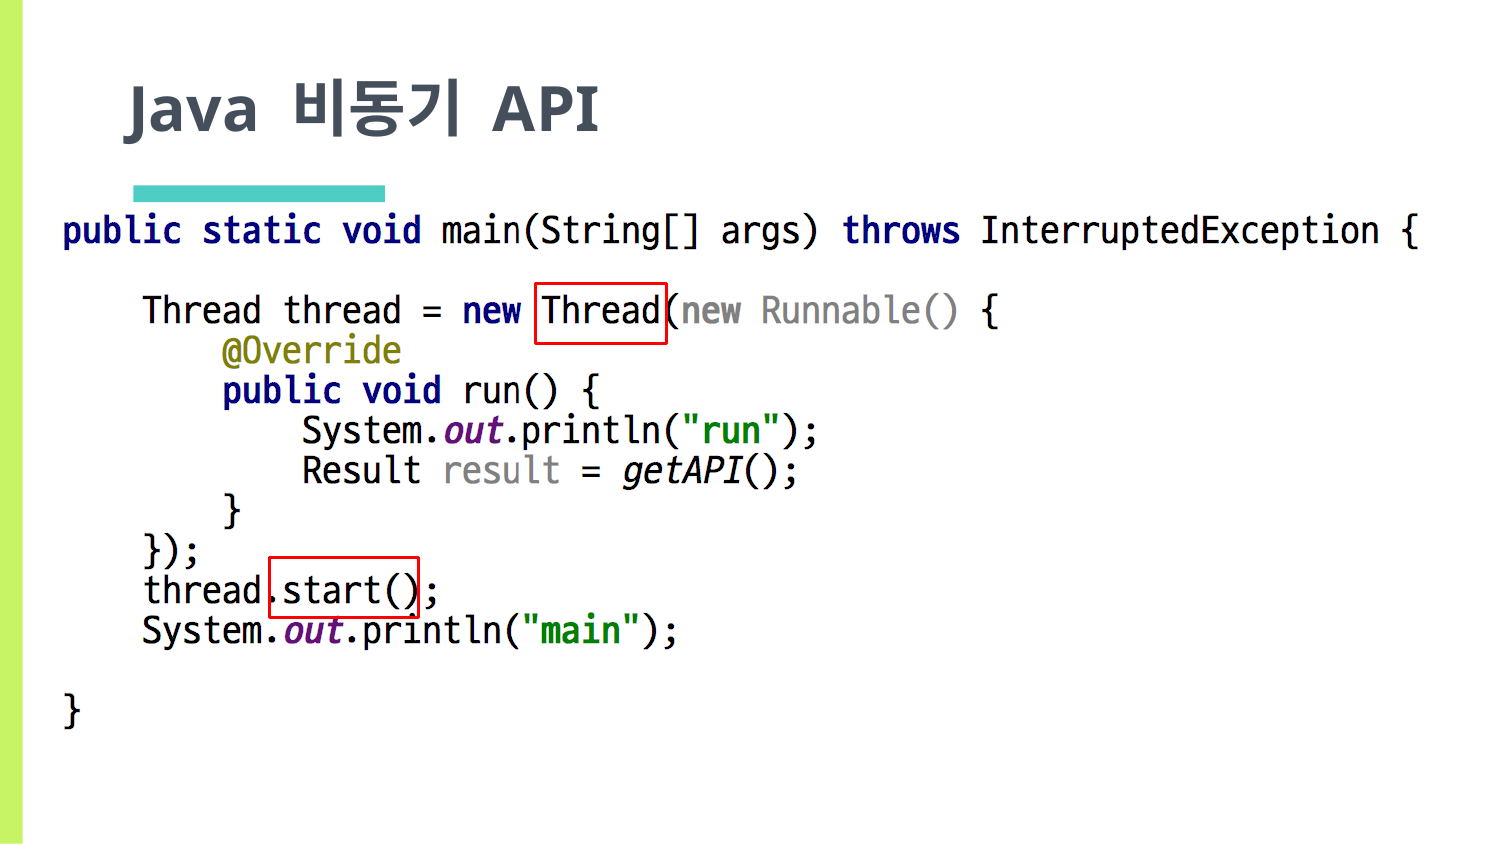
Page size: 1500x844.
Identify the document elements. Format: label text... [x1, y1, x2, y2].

picture [54, 206, 1446, 742]
title Java 비동기 API [113, 0, 1387, 159]
